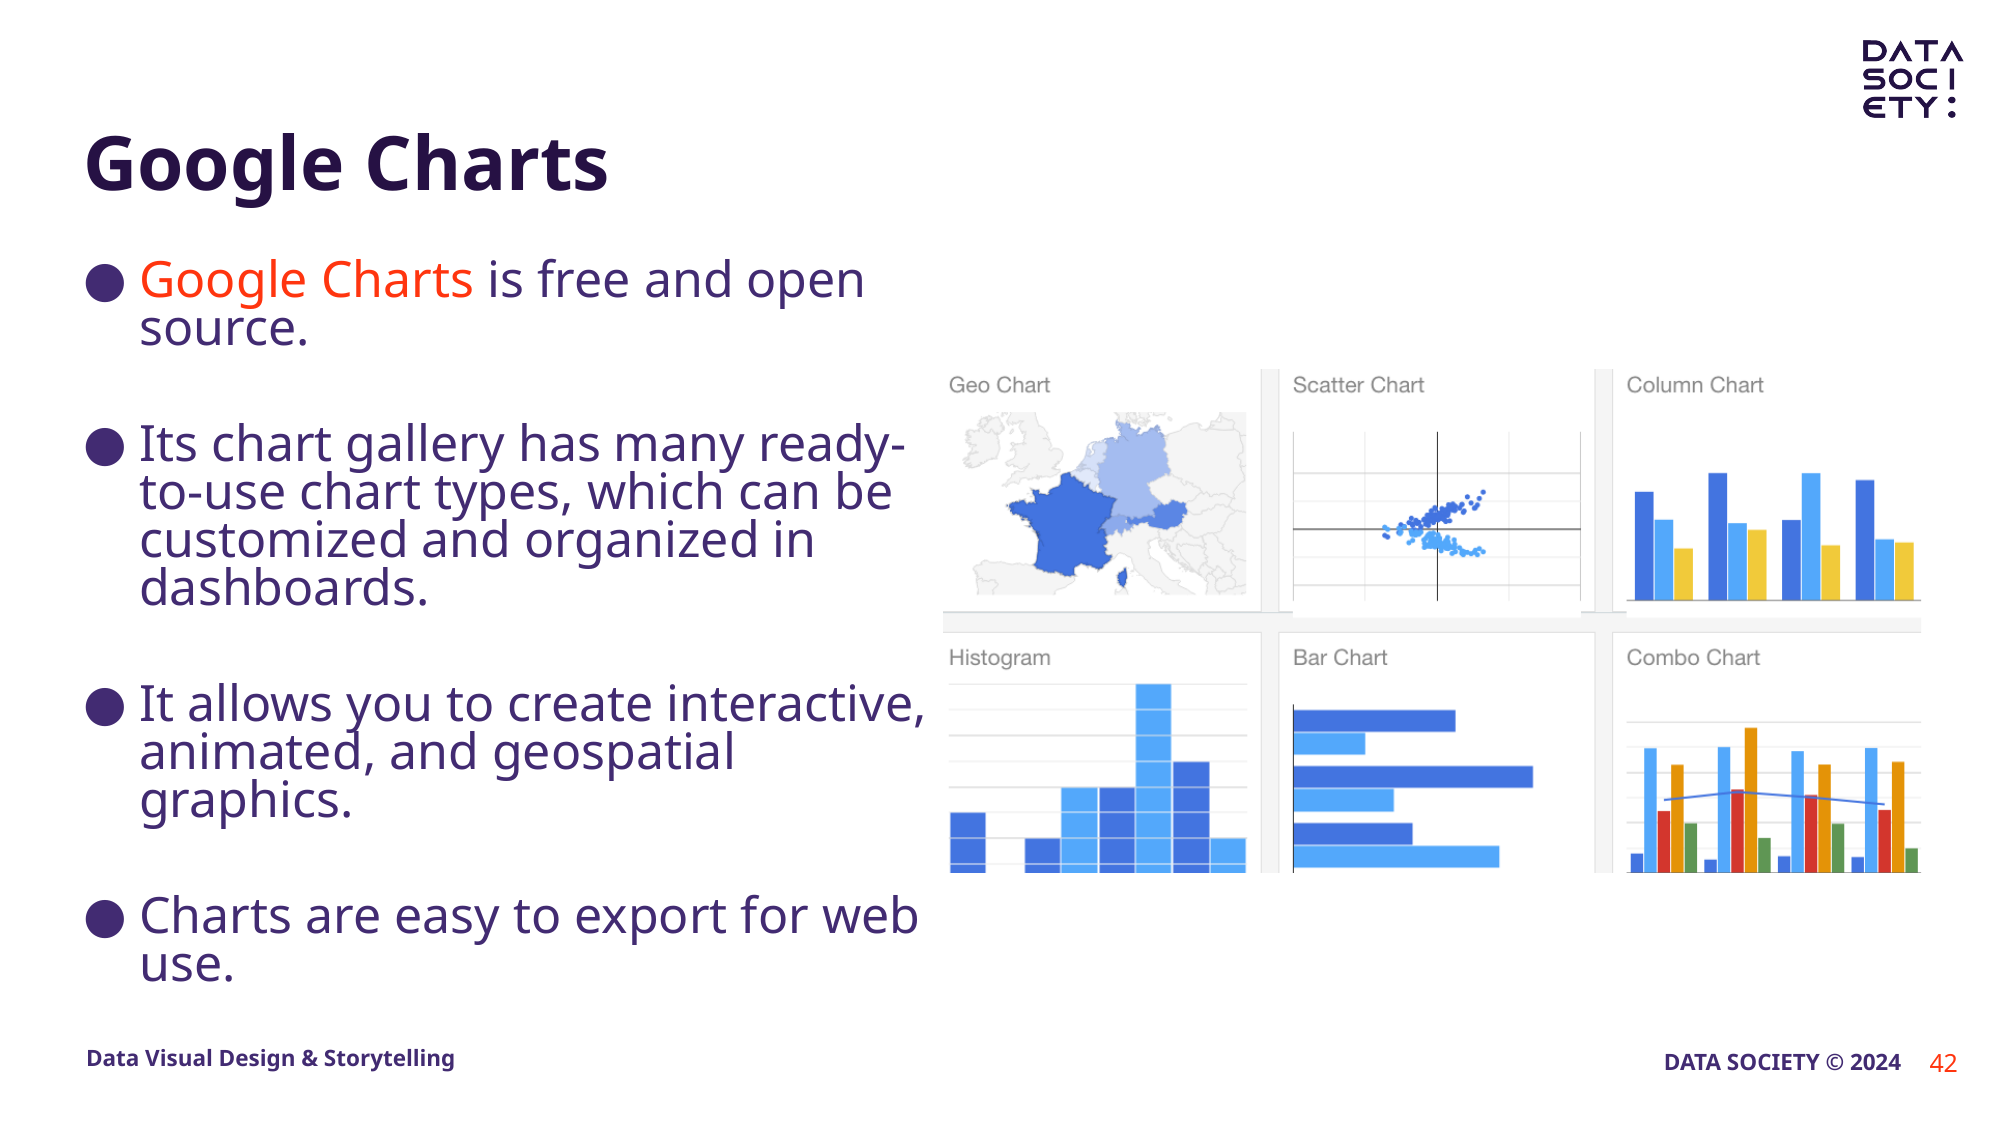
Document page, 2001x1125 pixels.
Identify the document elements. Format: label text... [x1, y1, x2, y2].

picture [942, 368, 1922, 874]
picture [1863, 40, 1964, 118]
list Google Charts is free and open source. Its chart gallery has many ready-to-use chart types, which can be customized and organized in dashboards. It allows you to create interactive, animated, and geospatial graphics. Charts are easy to export for web use. [68, 252, 943, 1000]
slide_number 42 [1853, 1033, 1974, 1097]
title Google Charts [68, 87, 1932, 213]
